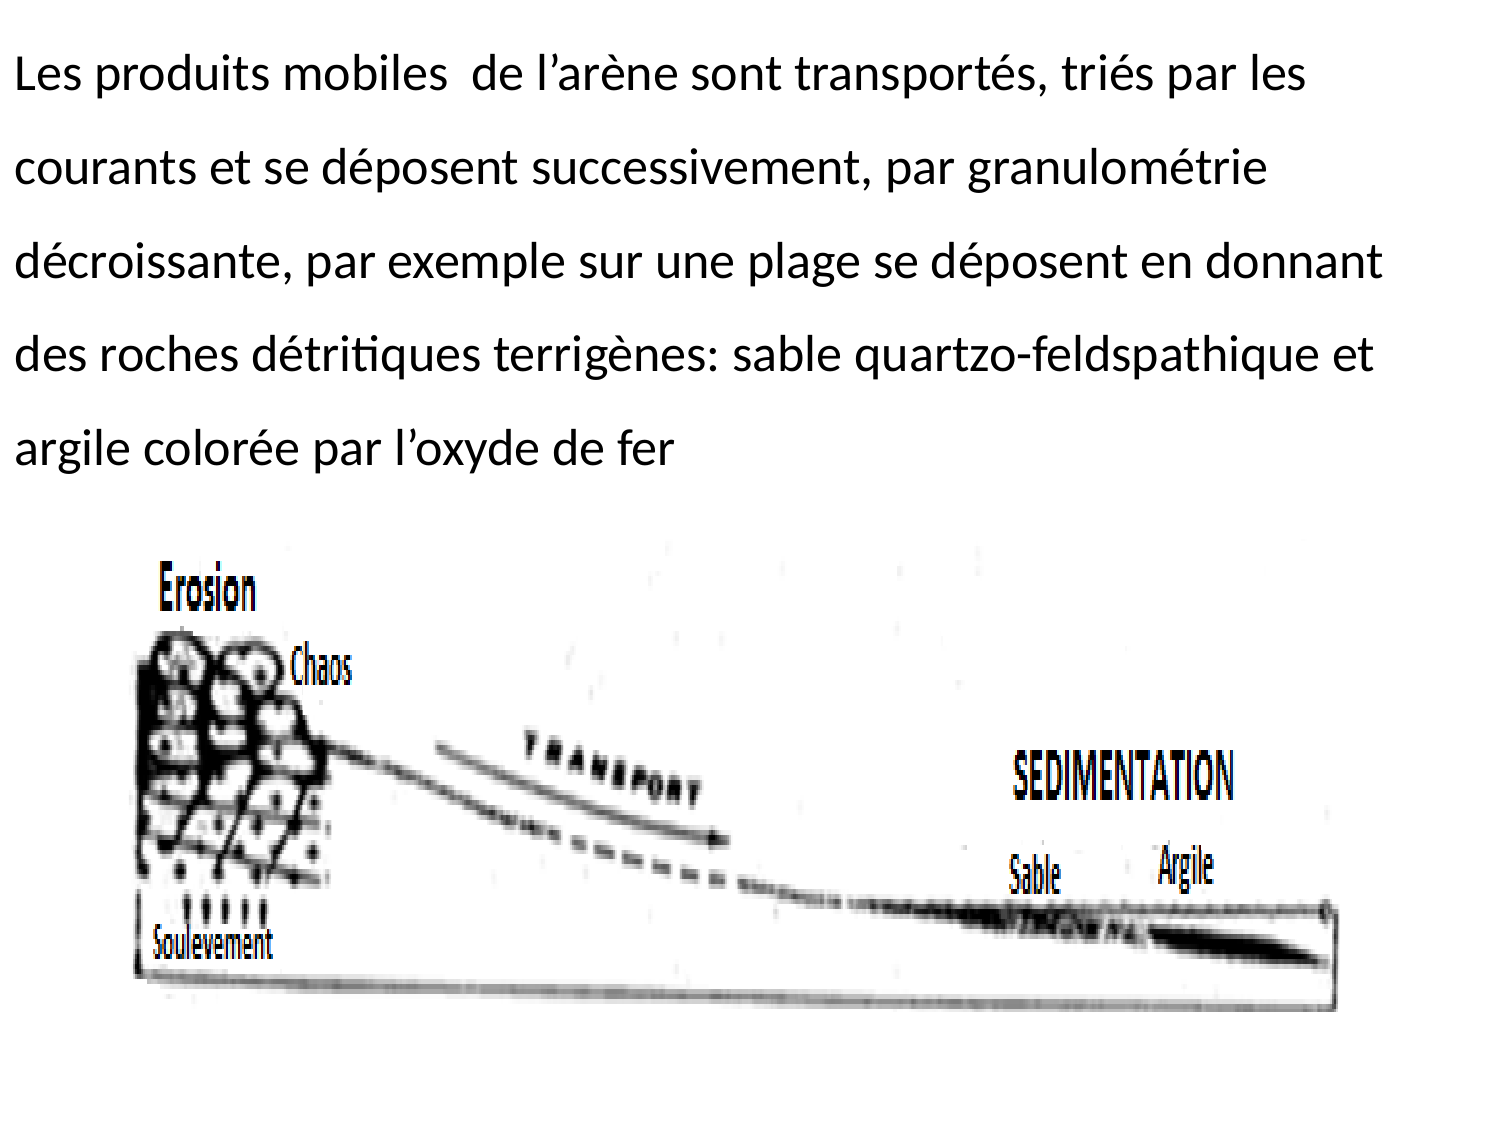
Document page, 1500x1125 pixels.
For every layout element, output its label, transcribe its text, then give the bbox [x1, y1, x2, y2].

text_box Les produits mobiles de l’arène sont transportés, triés par les courants et se déposent successivement, par granulométrie décroissante, par exemple sur une plage se déposent en donnant des roches détritiques terrigènes: sable quartzo-feldspathique et argile colorée par l’oxyde de fer [0, 0, 1442, 484]
picture [128, 538, 1340, 1012]
